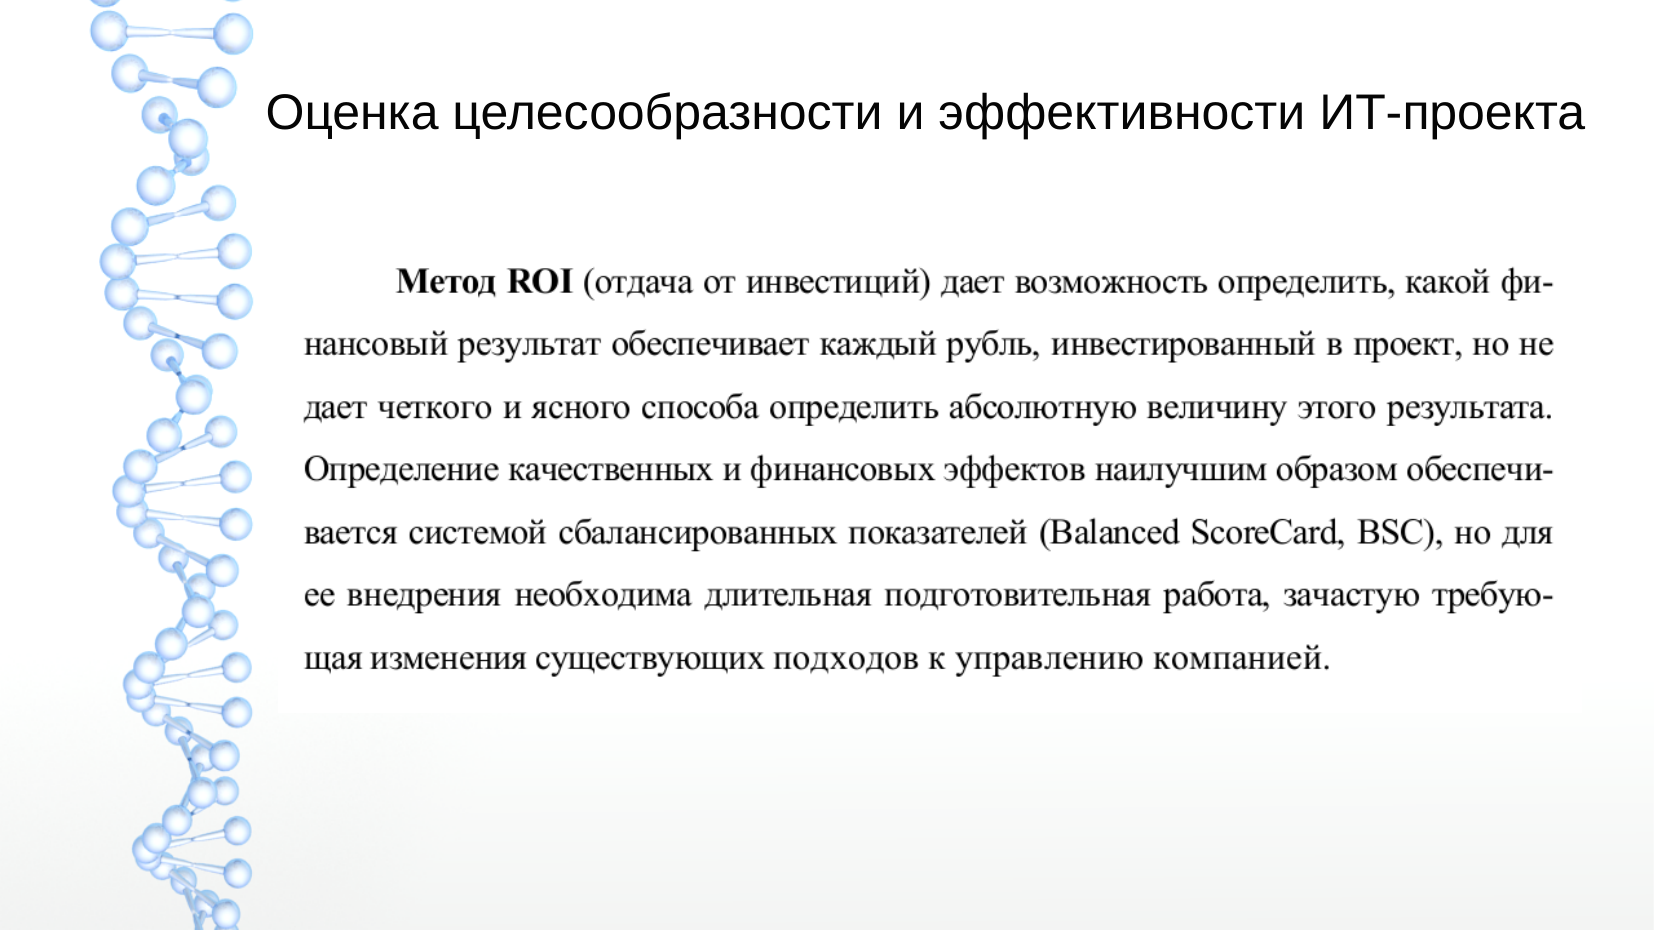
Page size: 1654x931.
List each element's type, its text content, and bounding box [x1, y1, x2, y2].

picture [0, 0, 1654, 930]
text_box Оценка целесообразности и эффективности ИТ-проекта [265, 35, 1595, 189]
